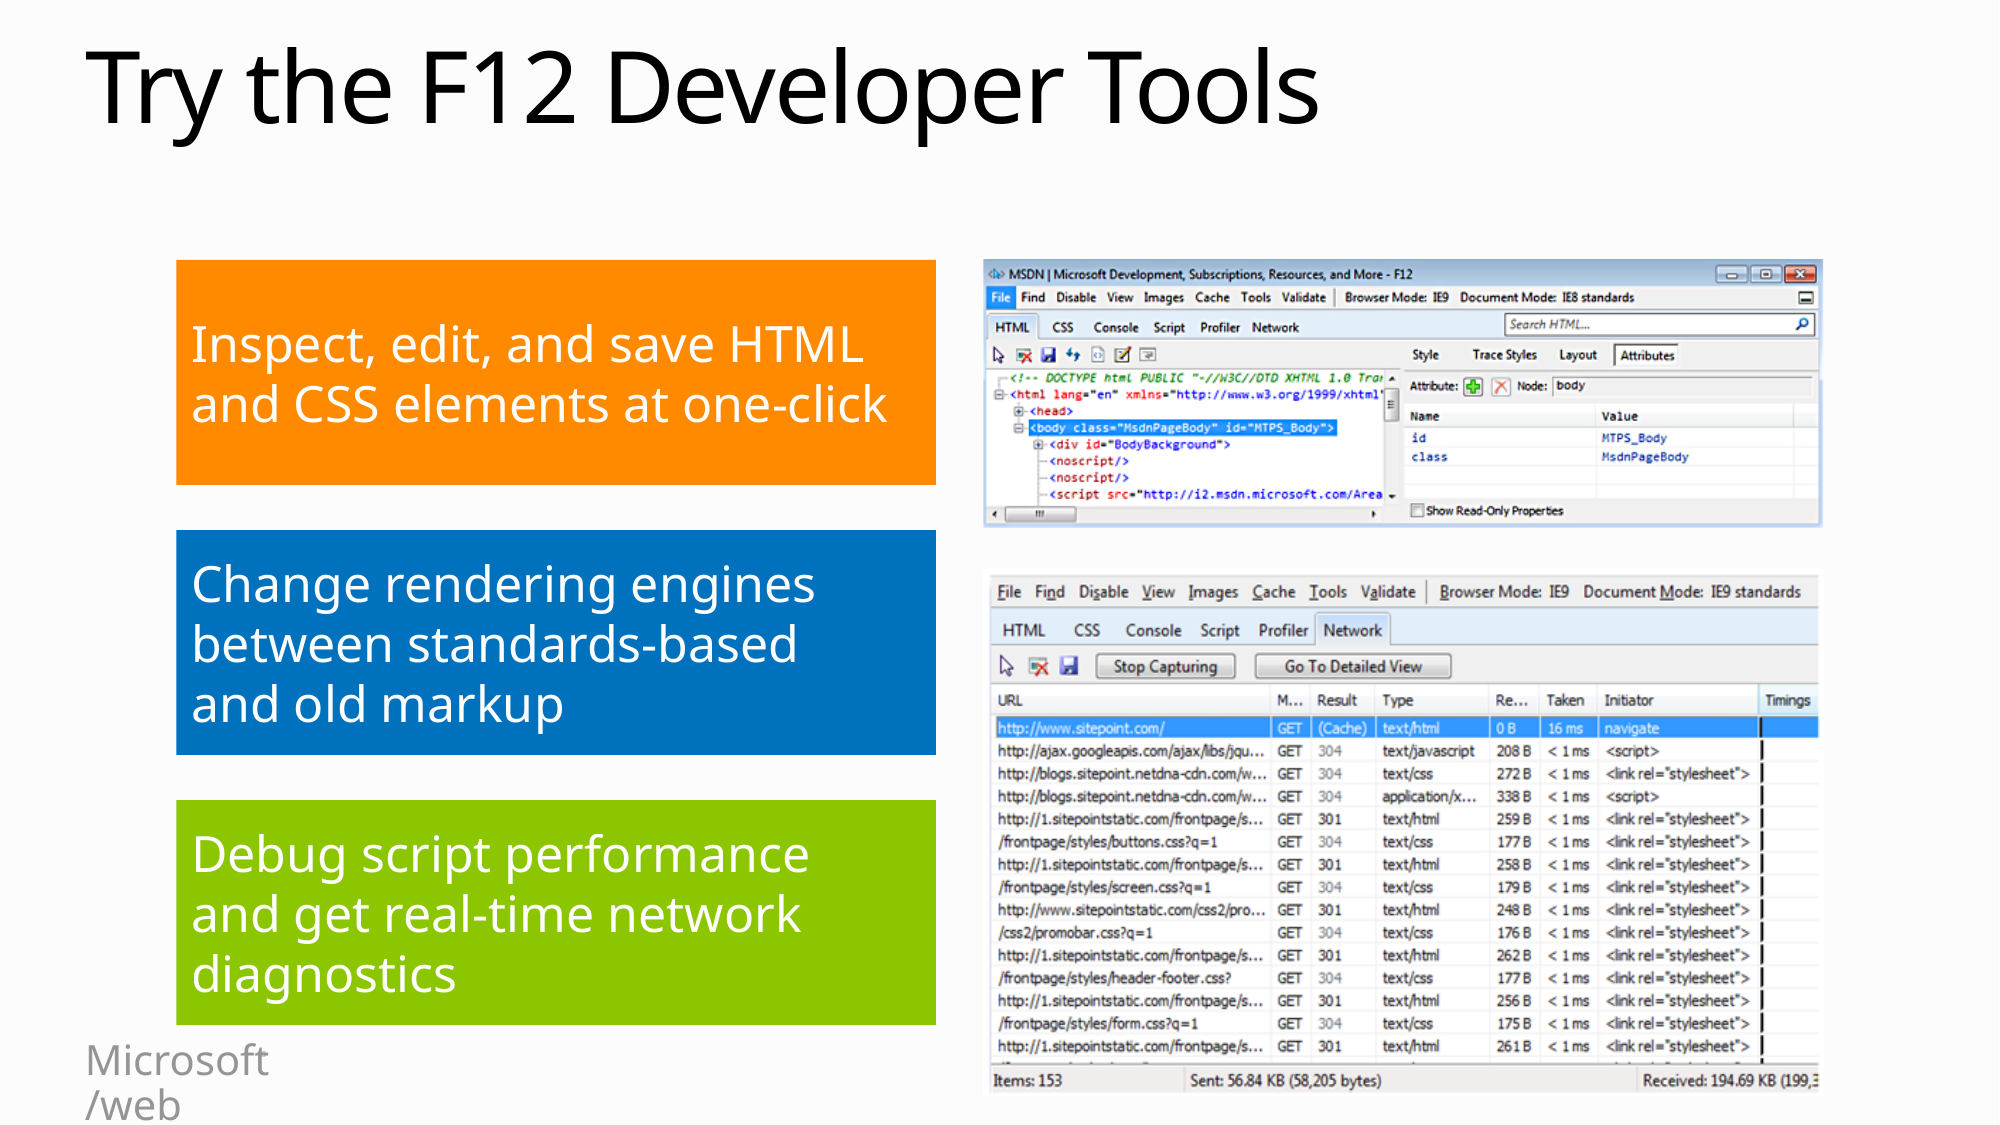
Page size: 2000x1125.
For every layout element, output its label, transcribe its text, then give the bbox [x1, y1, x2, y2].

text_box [176, 259, 1824, 1097]
title Try the F12 Developer Tools [85, 37, 1914, 147]
